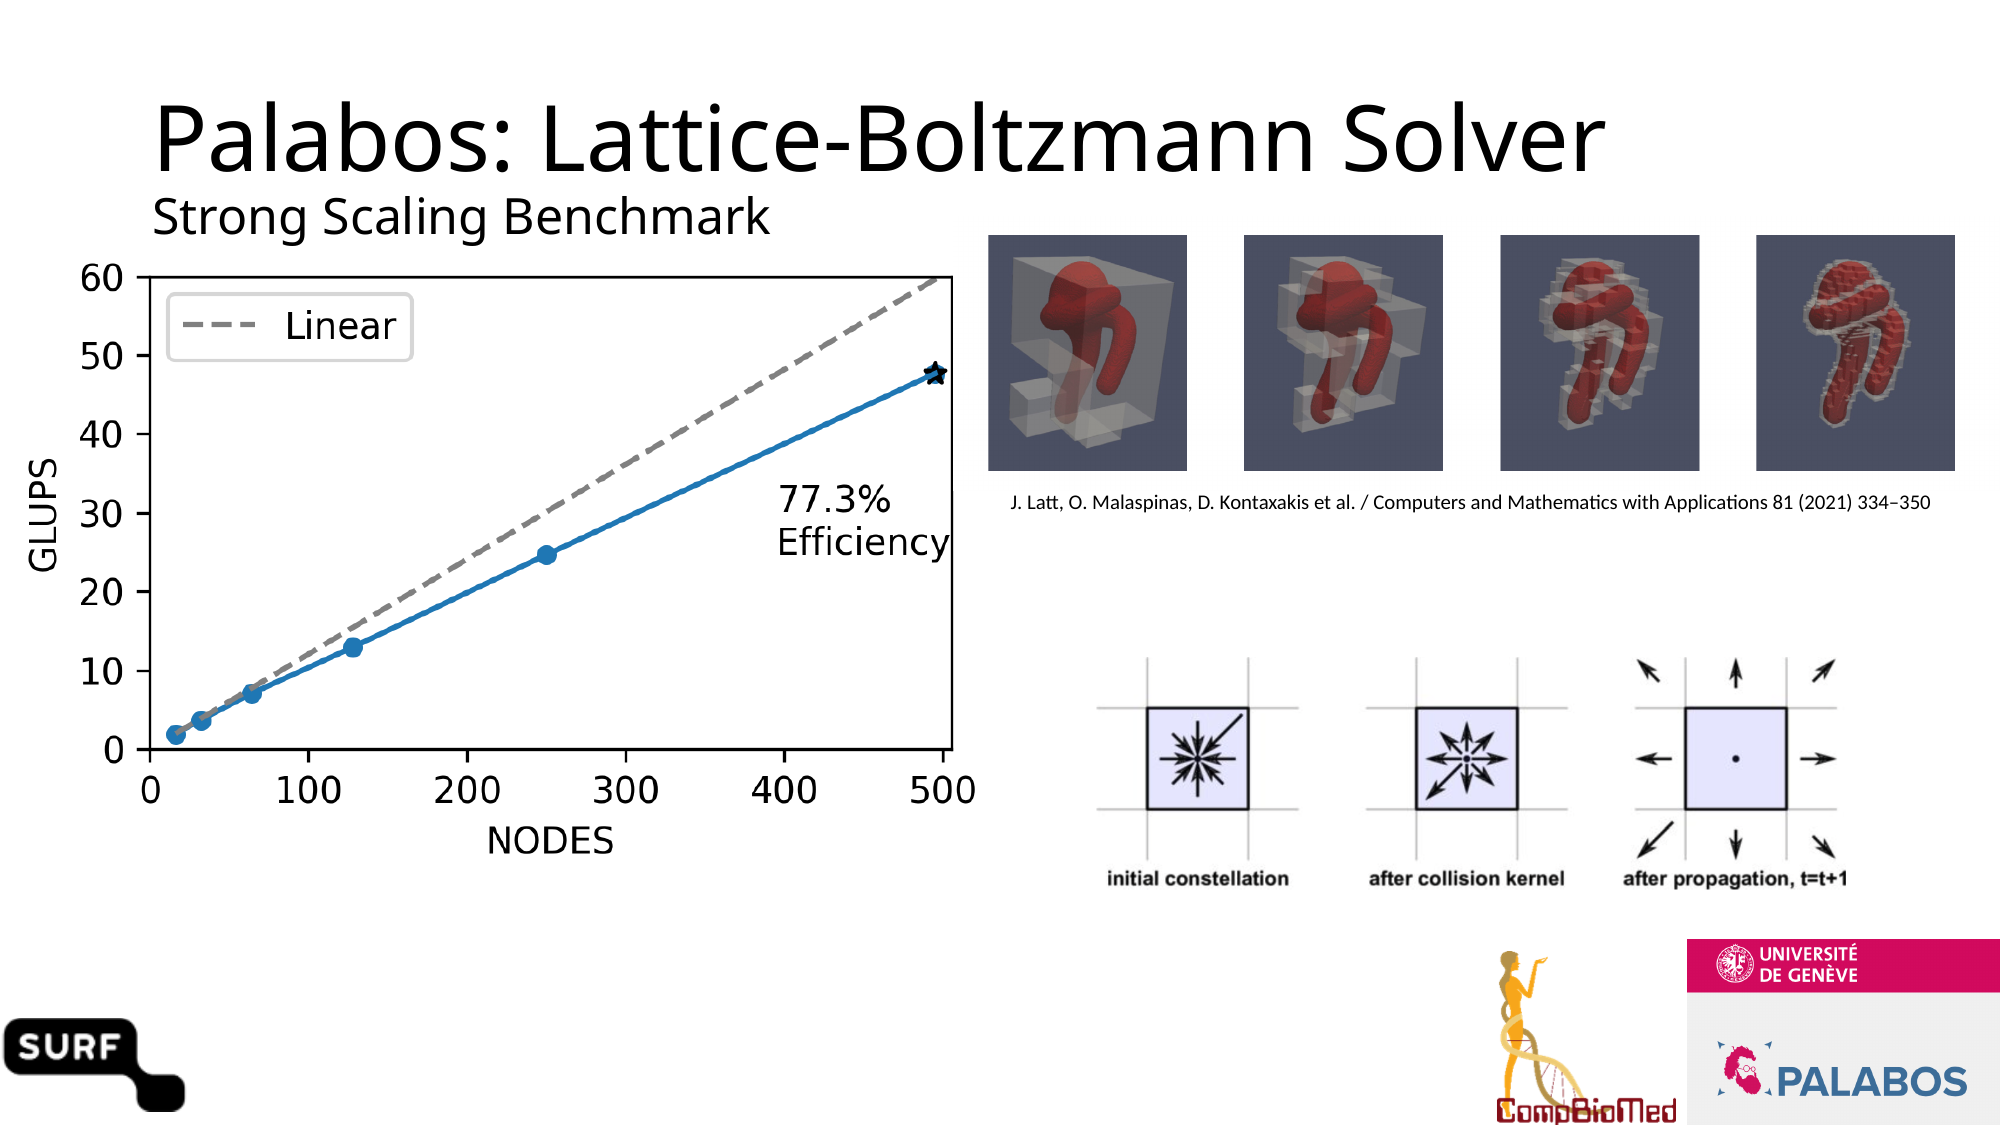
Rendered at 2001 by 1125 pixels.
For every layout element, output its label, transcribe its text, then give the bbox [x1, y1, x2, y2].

picture [1687, 939, 2000, 1125]
title Palabos: Lattice-Boltzmann Solver Strong Scaling Benchmark [137, 59, 1863, 216]
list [0, 197, 1017, 895]
picture [1060, 623, 1906, 929]
picture [953, 216, 2000, 492]
picture [1495, 950, 1676, 1125]
picture [0, 1018, 188, 1112]
text_box J. Latt, O. Malaspinas, D. Kontaxakis et al. / Computers and Mathematics with Applications 81 (2021) 334–350 [1017, 492, 1958, 522]
